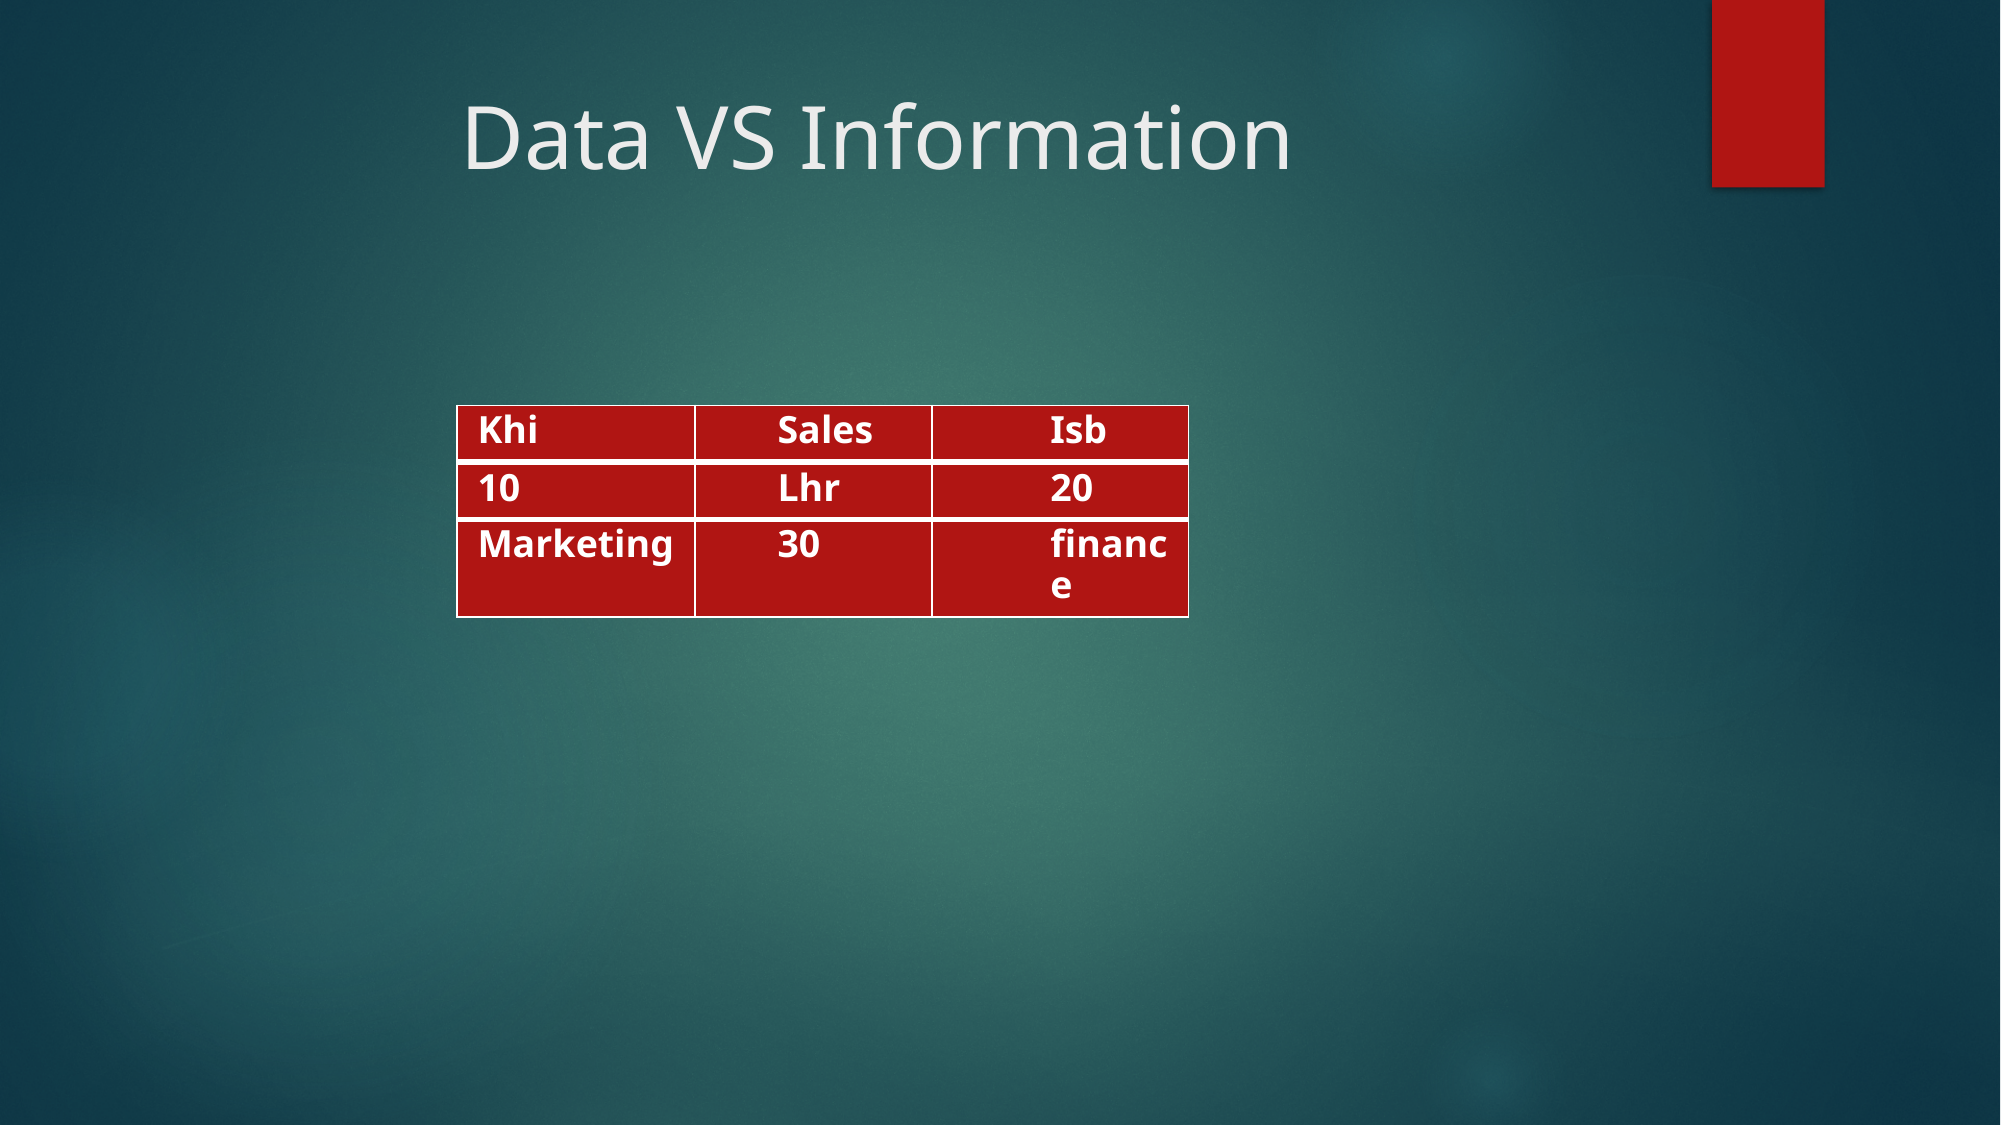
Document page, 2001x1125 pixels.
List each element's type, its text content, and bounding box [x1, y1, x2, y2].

table_cell 10 [458, 465, 694, 517]
table_cell finance [933, 522, 1188, 616]
table_cell 20 [933, 465, 1188, 517]
table_header Sales [696, 406, 931, 459]
table_cell 30 [696, 522, 931, 616]
picture [0, 0, 2001, 1125]
title Data VS Information [106, 74, 1649, 304]
table_cell Marketing [458, 522, 694, 616]
table_header Khi [458, 406, 694, 459]
table_cell Lhr [696, 465, 931, 517]
table_header Isb [933, 406, 1188, 459]
